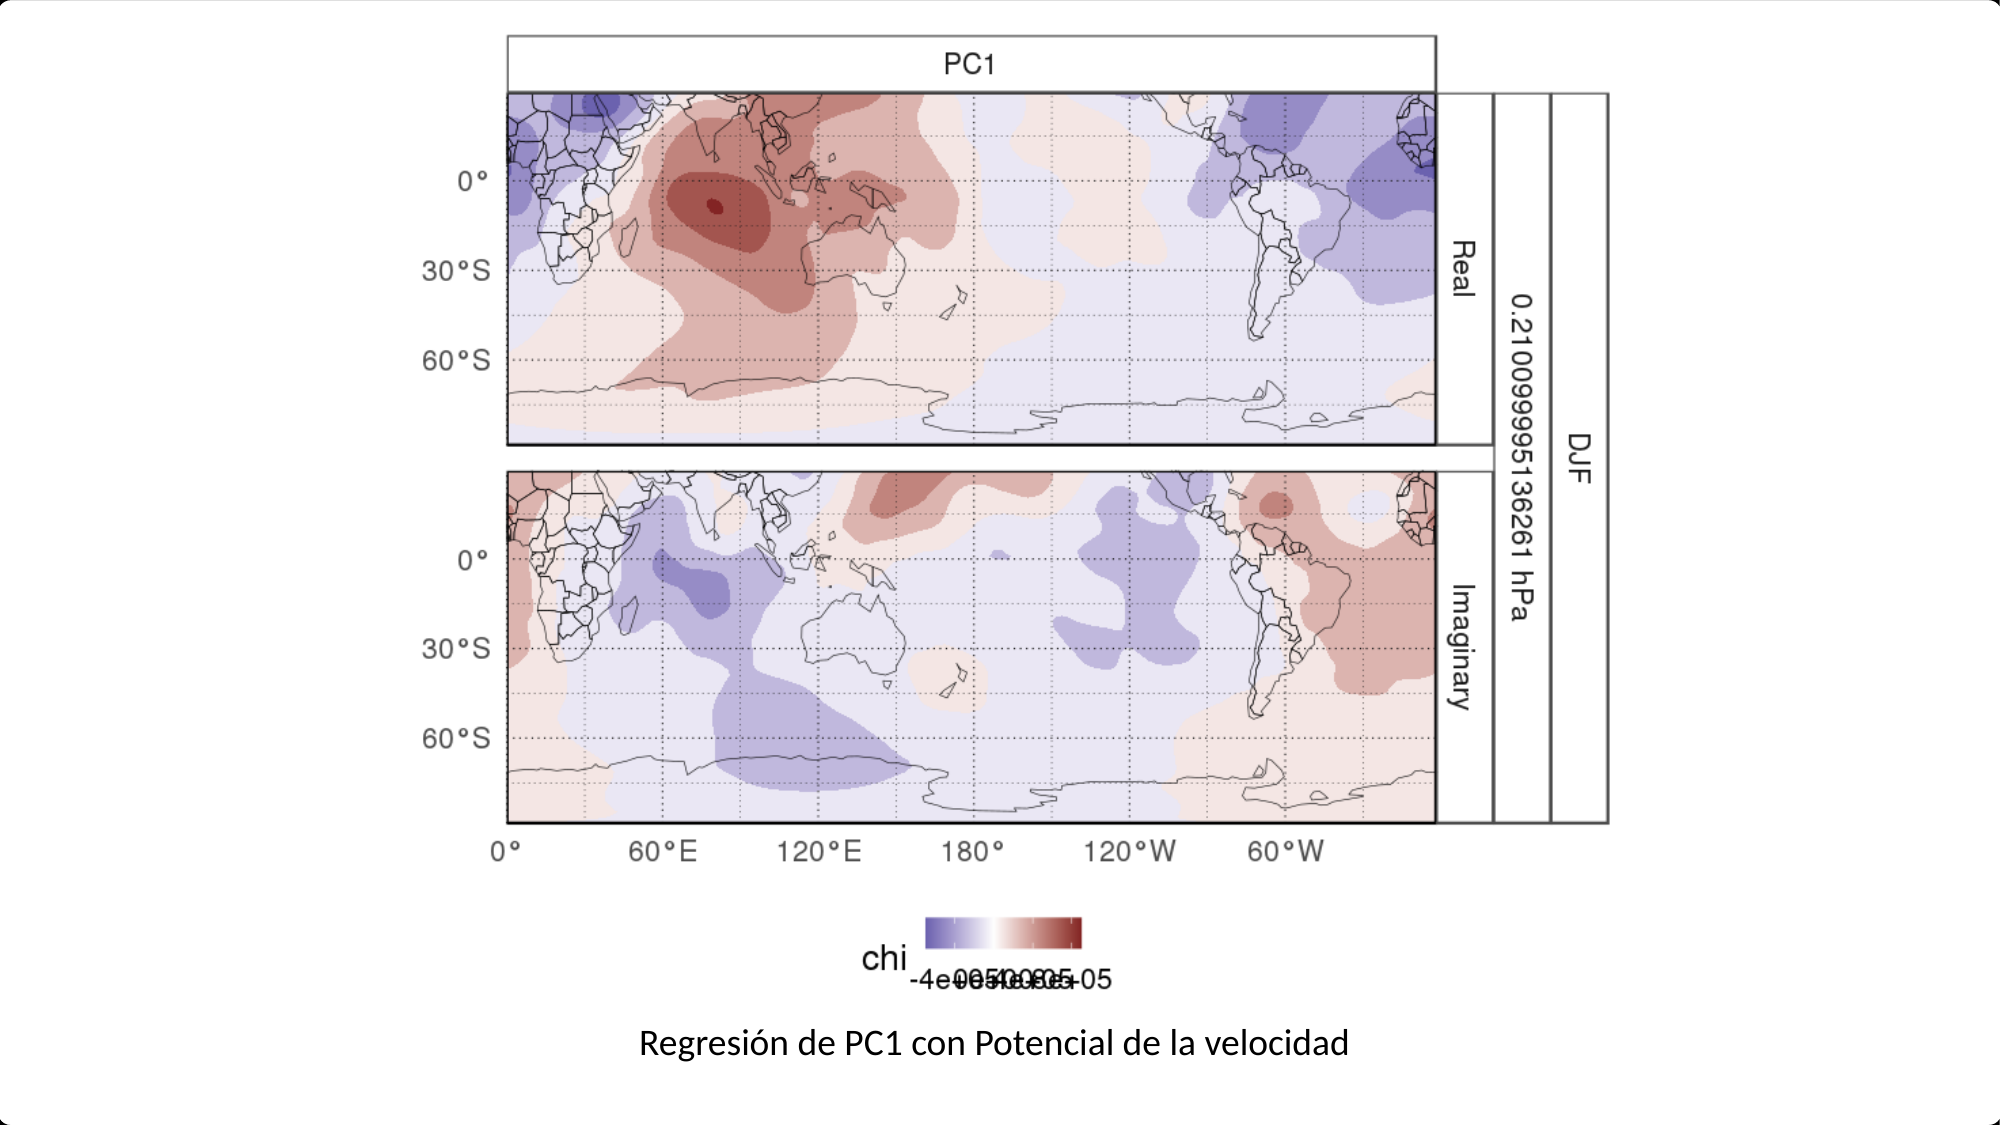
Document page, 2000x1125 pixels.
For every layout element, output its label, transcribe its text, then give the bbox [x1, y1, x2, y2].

text_box Regresión de PC1 con Potencial de la velocidad [29, 1010, 1961, 1094]
picture [160, 20, 1827, 1011]
